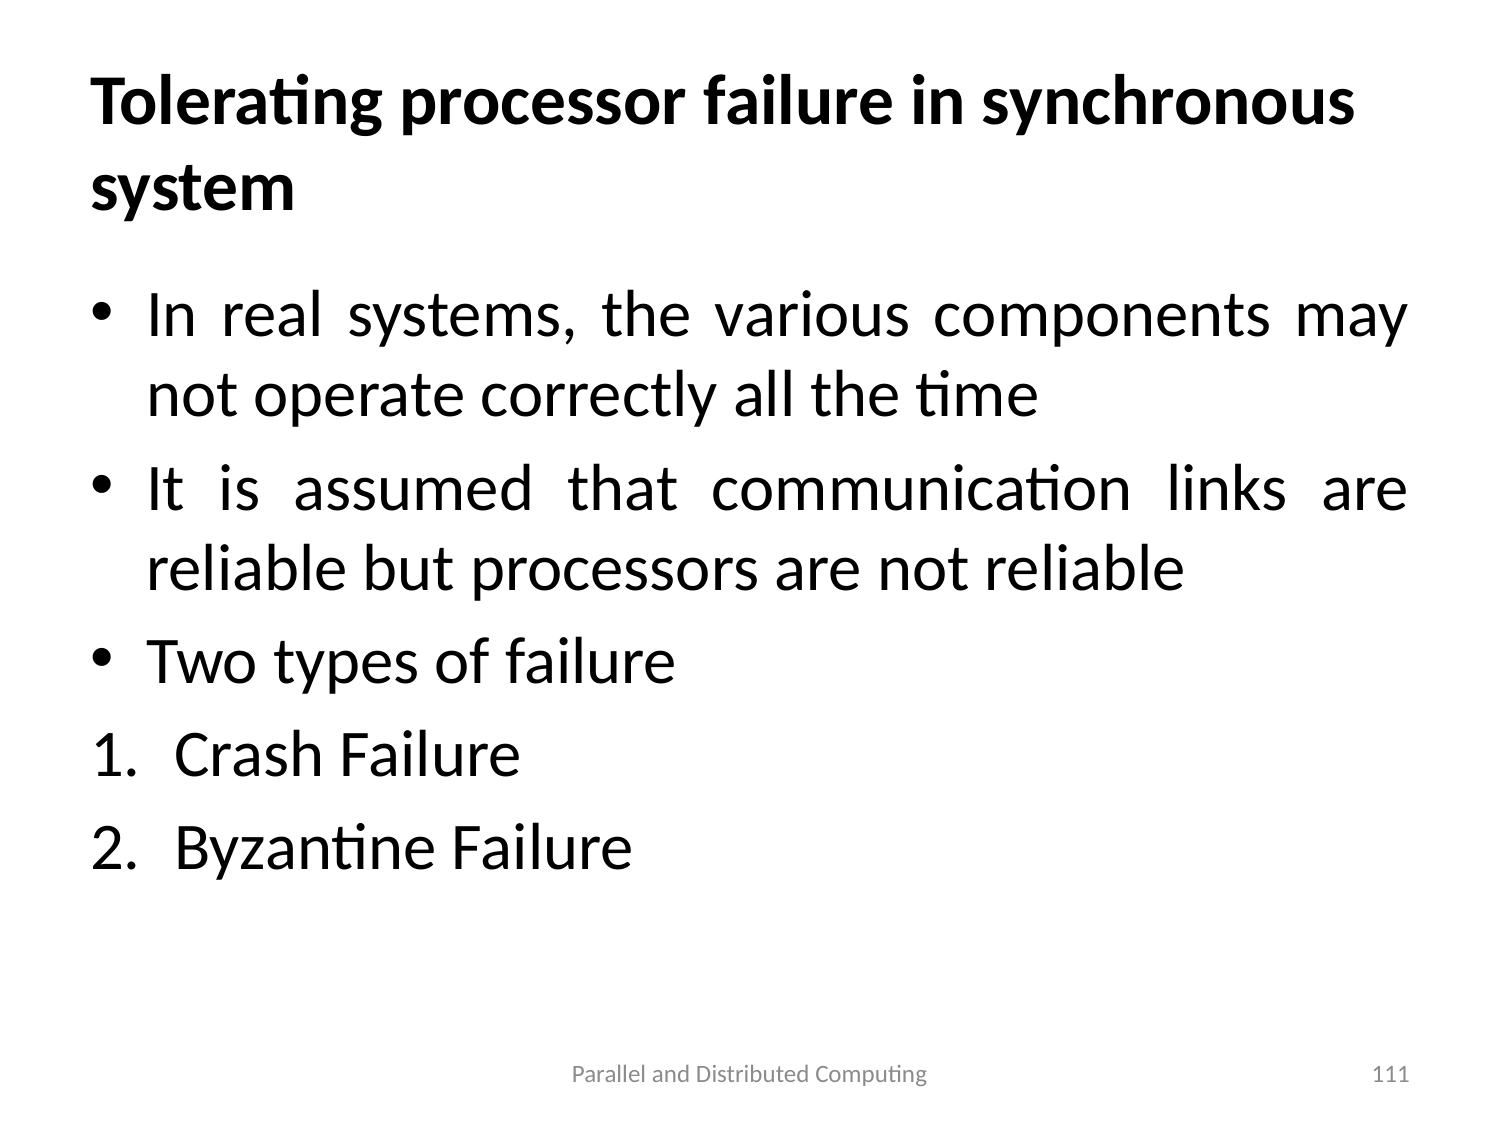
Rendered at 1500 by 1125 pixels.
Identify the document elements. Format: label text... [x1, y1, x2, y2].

title Tolerating processor failure in synchronous system [75, 45, 1425, 233]
list In real systems, the various components may not operate correctly all the time It is assumed that communication links are reliable but processors are not reliable Two types of failure Crash Failure Byzantine Failure [75, 262, 1425, 1005]
slide_number 111 [1074, 1042, 1425, 1103]
footer Parallel and Distributed Computing [512, 1042, 988, 1103]
